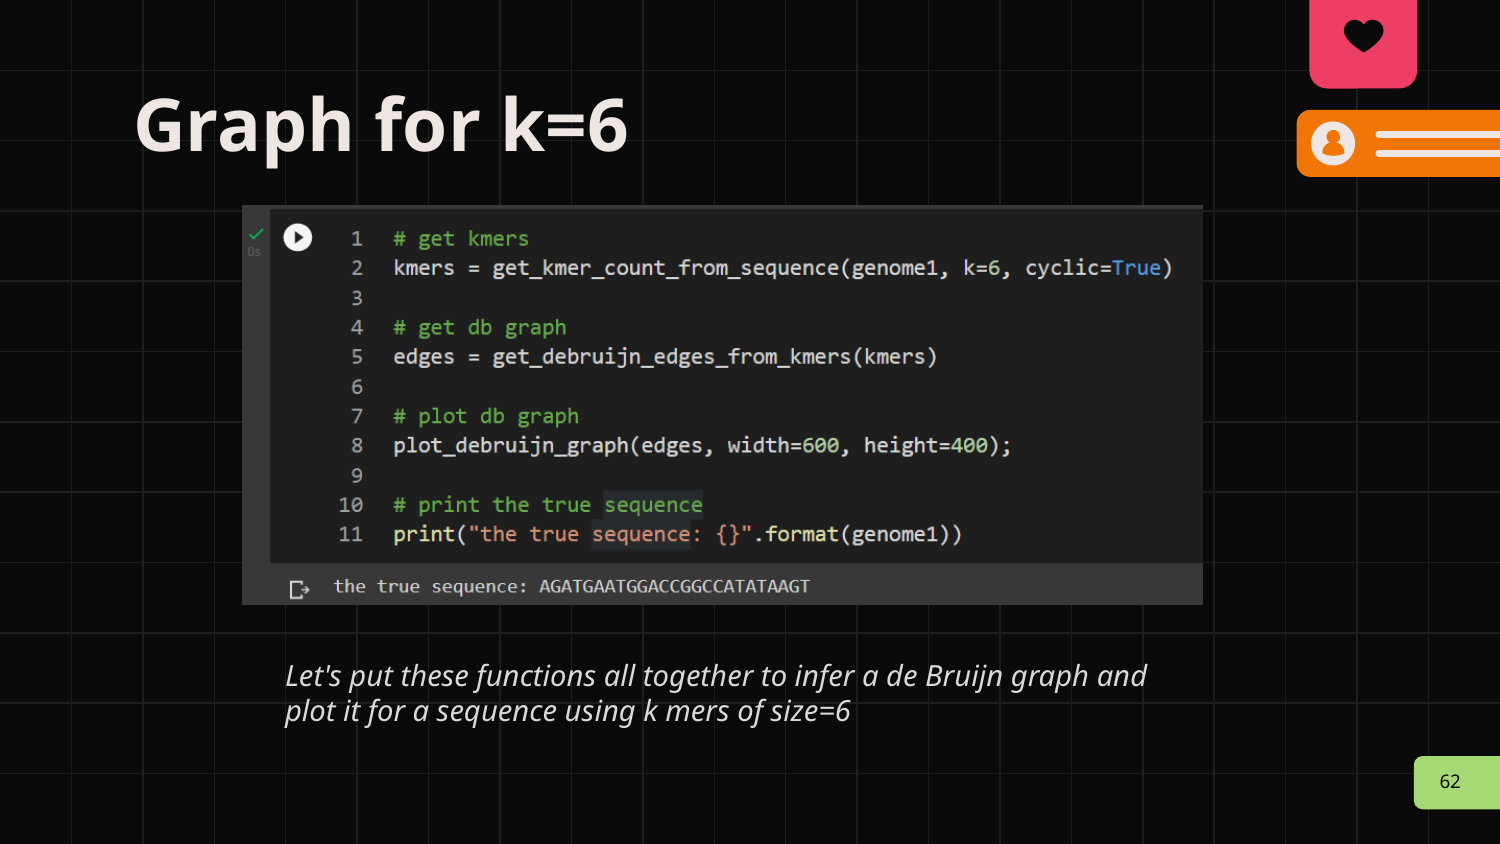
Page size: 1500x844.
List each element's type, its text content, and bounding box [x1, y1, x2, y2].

text_box Let's put these functions all together to infer a de Bruijn graph and plot it for a sequence using k mers of size=6 [270, 649, 1175, 735]
picture [242, 205, 1203, 605]
slide_number 62 [1413, 756, 1487, 810]
title Graph for k=6 [118, 63, 1382, 161]
